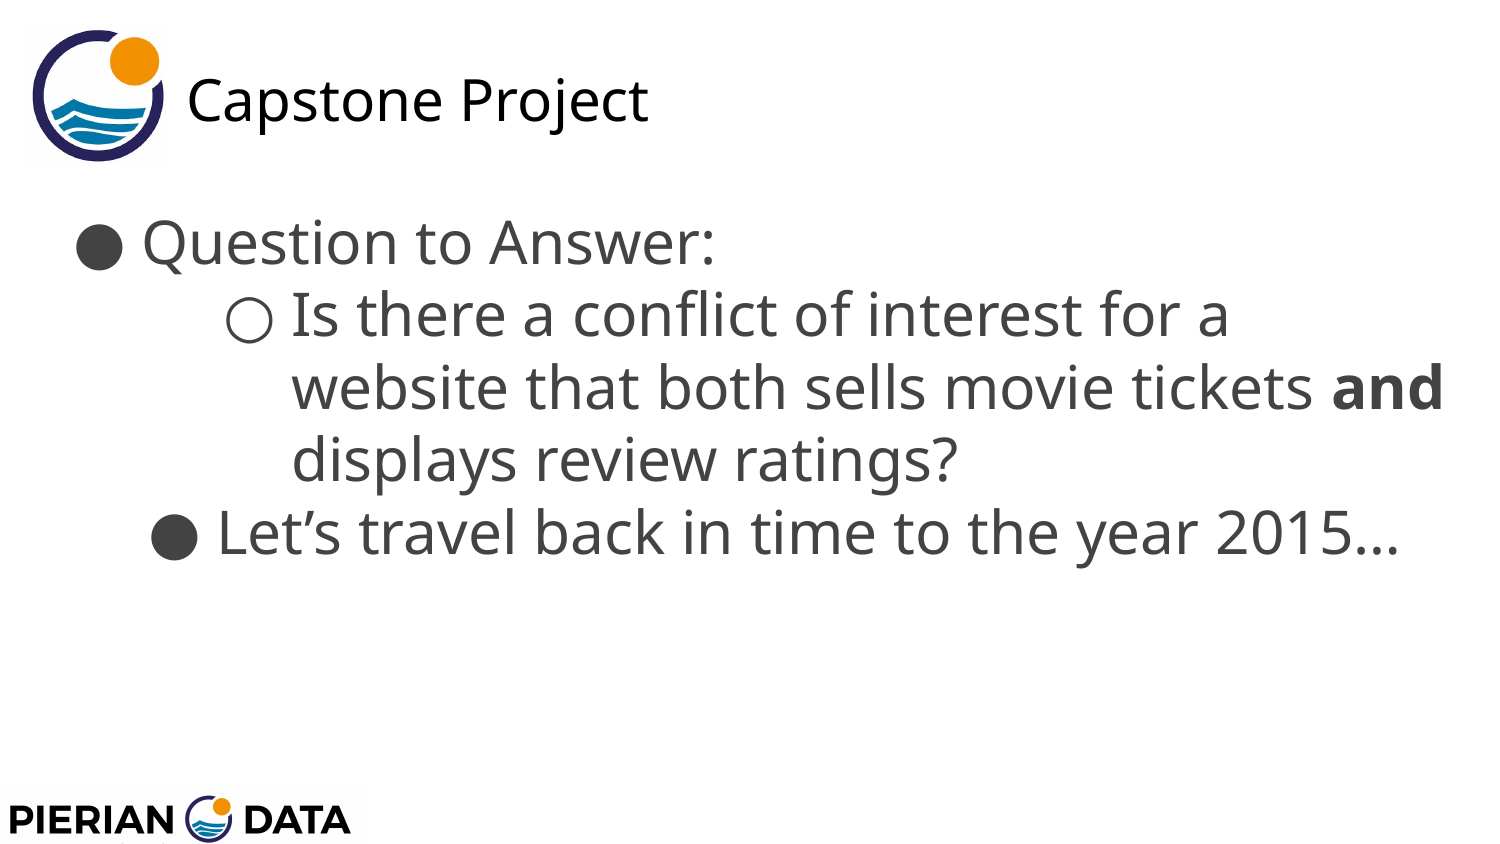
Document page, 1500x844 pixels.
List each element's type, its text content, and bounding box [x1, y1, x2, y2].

list Question to Answer: Is there a conflict of interest for a website that both sells movie tickets and displays review ratings? Let’s travel back in time to the year 2015… [51, 189, 1476, 750]
picture [24, 24, 172, 167]
picture [0, 787, 368, 844]
title Capstone Project [176, 48, 1449, 143]
